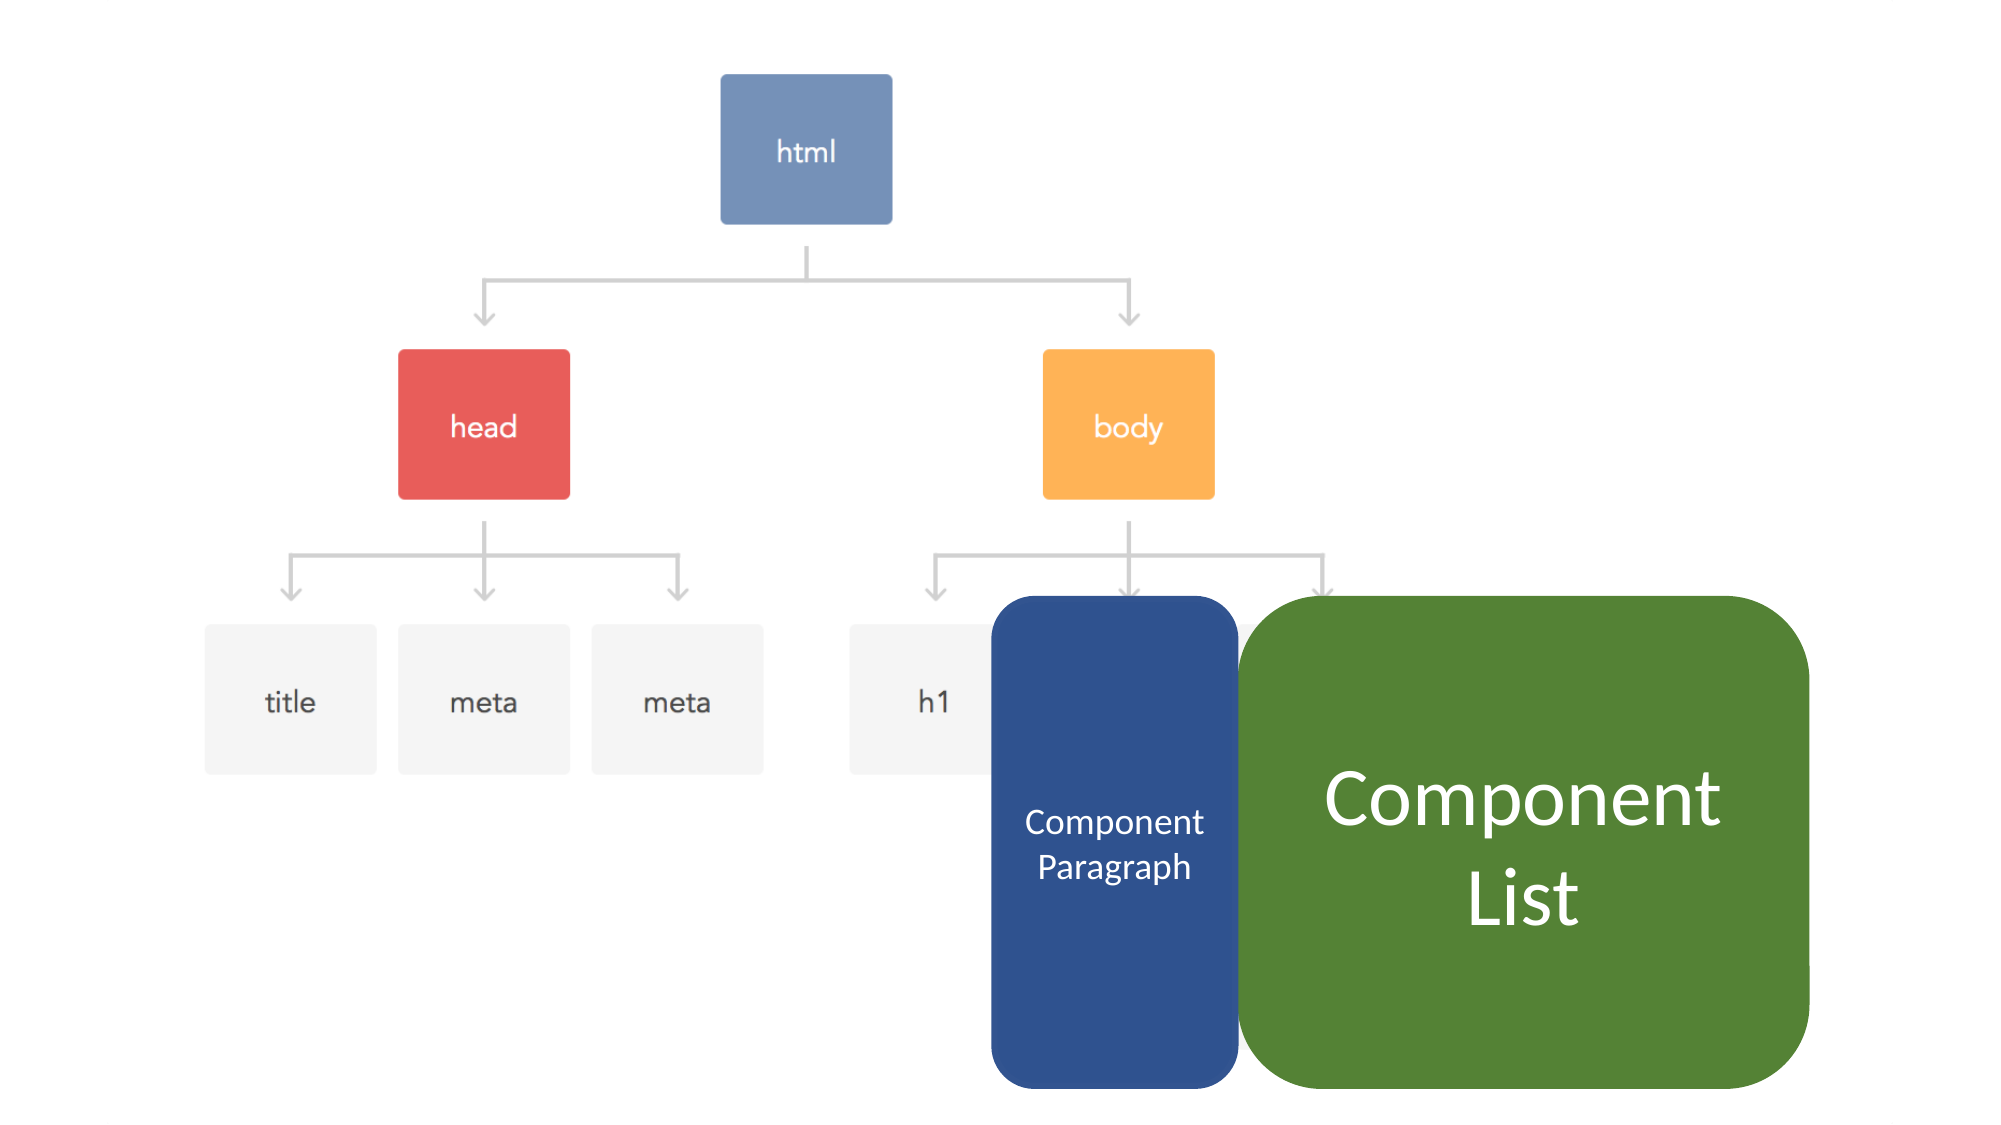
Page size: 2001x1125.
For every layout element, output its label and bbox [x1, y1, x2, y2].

picture [106, 0, 1894, 1125]
